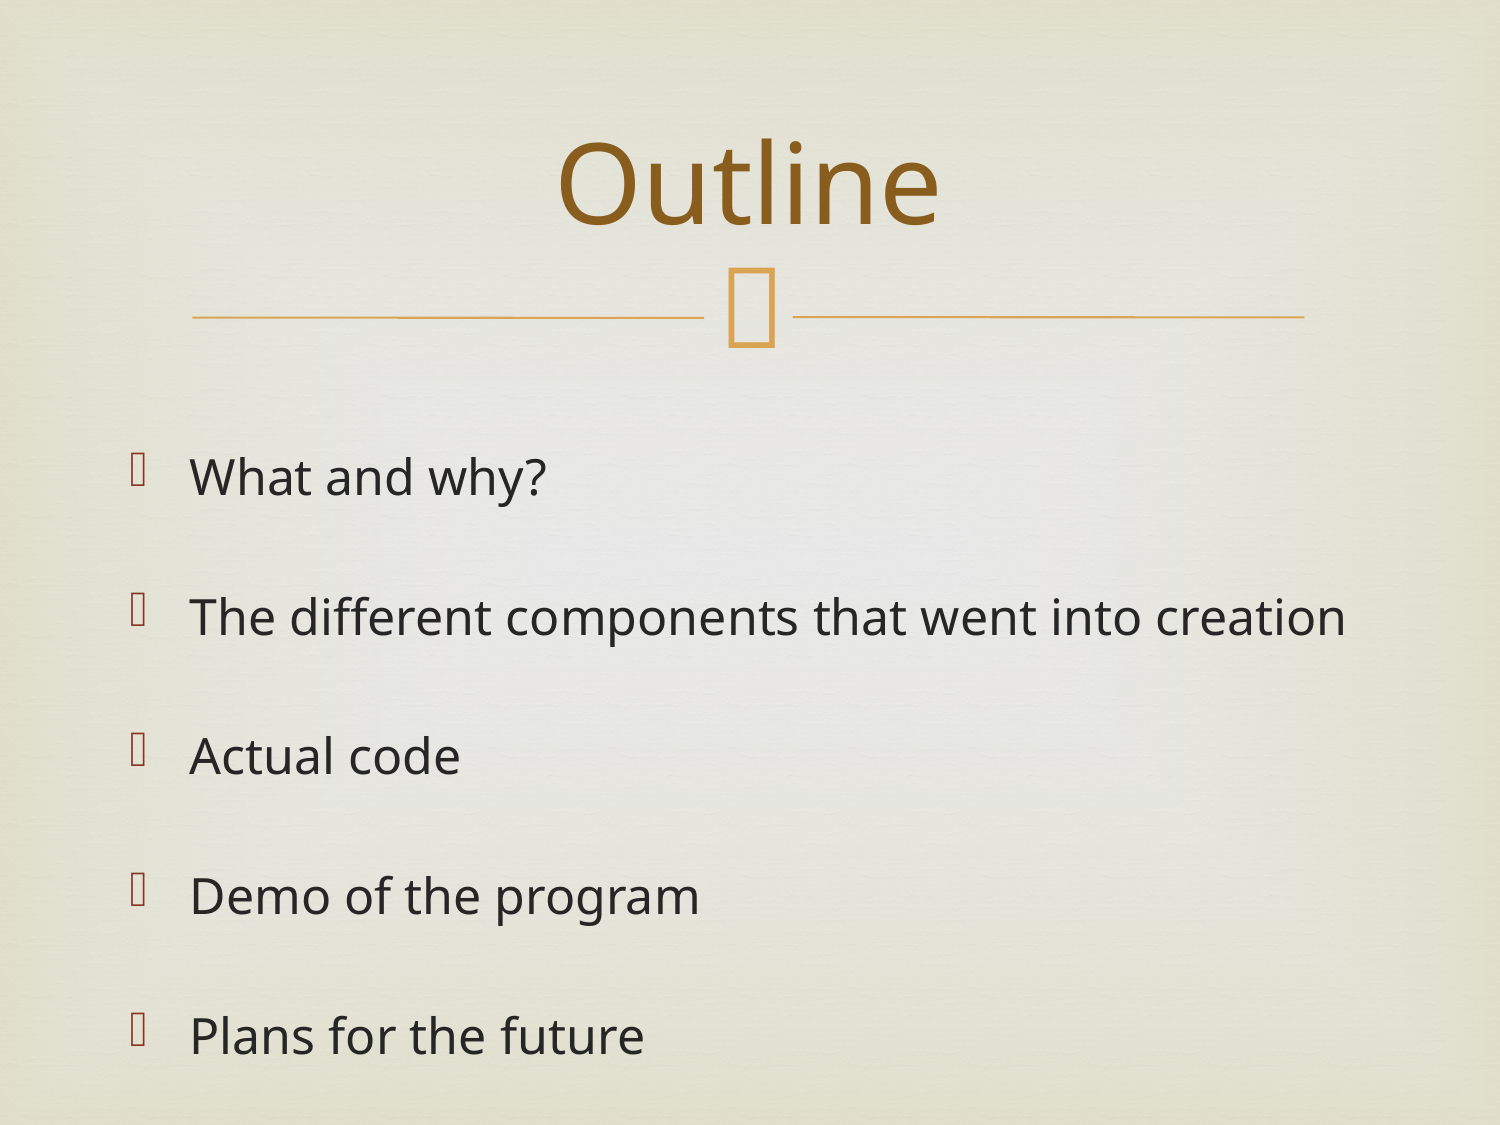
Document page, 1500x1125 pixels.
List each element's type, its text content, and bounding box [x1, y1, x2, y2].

list What and why? The different components that went into creation Actual code Demo of the program Plans for the future [114, 437, 1386, 1075]
title Outline [112, 93, 1386, 267]
